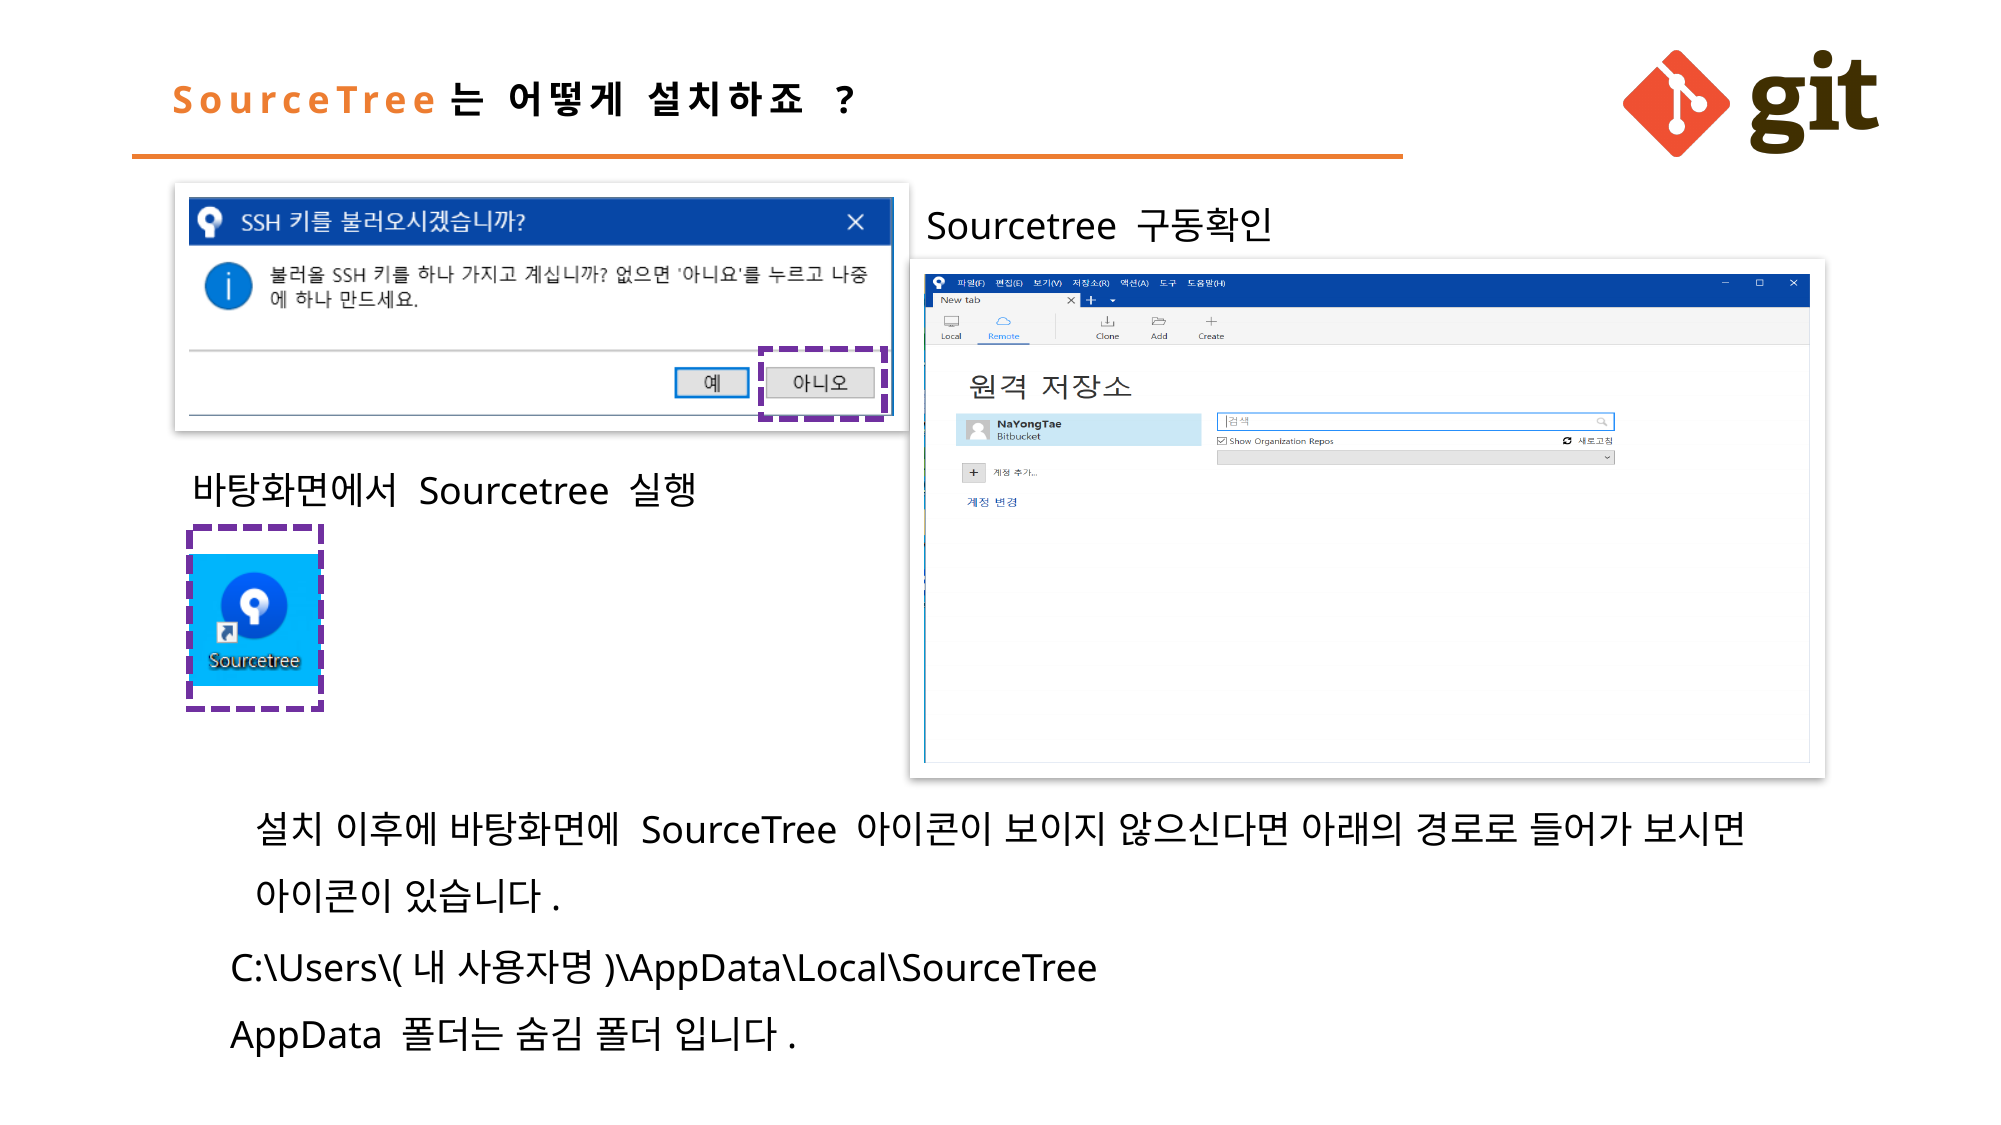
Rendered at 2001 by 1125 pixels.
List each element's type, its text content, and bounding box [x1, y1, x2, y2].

text_box C:\Users\(내 사용자명)\AppData\Local\SourceTree AppData 폴더는 숨김 폴더 입니다. [215, 913, 1114, 1064]
picture [1623, 50, 1879, 157]
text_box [911, 194, 1811, 764]
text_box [173, 460, 717, 709]
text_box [189, 197, 895, 420]
text_box 설치 이후에 바탕화면에 SourceTree 아이콘이 보이지 않으신다면 아래의 경로로 들어가 보시면 아이콘이 있습니다. [240, 775, 1763, 926]
text_box SourceTree는 어떻게 설치하죠 ? [157, 68, 870, 129]
